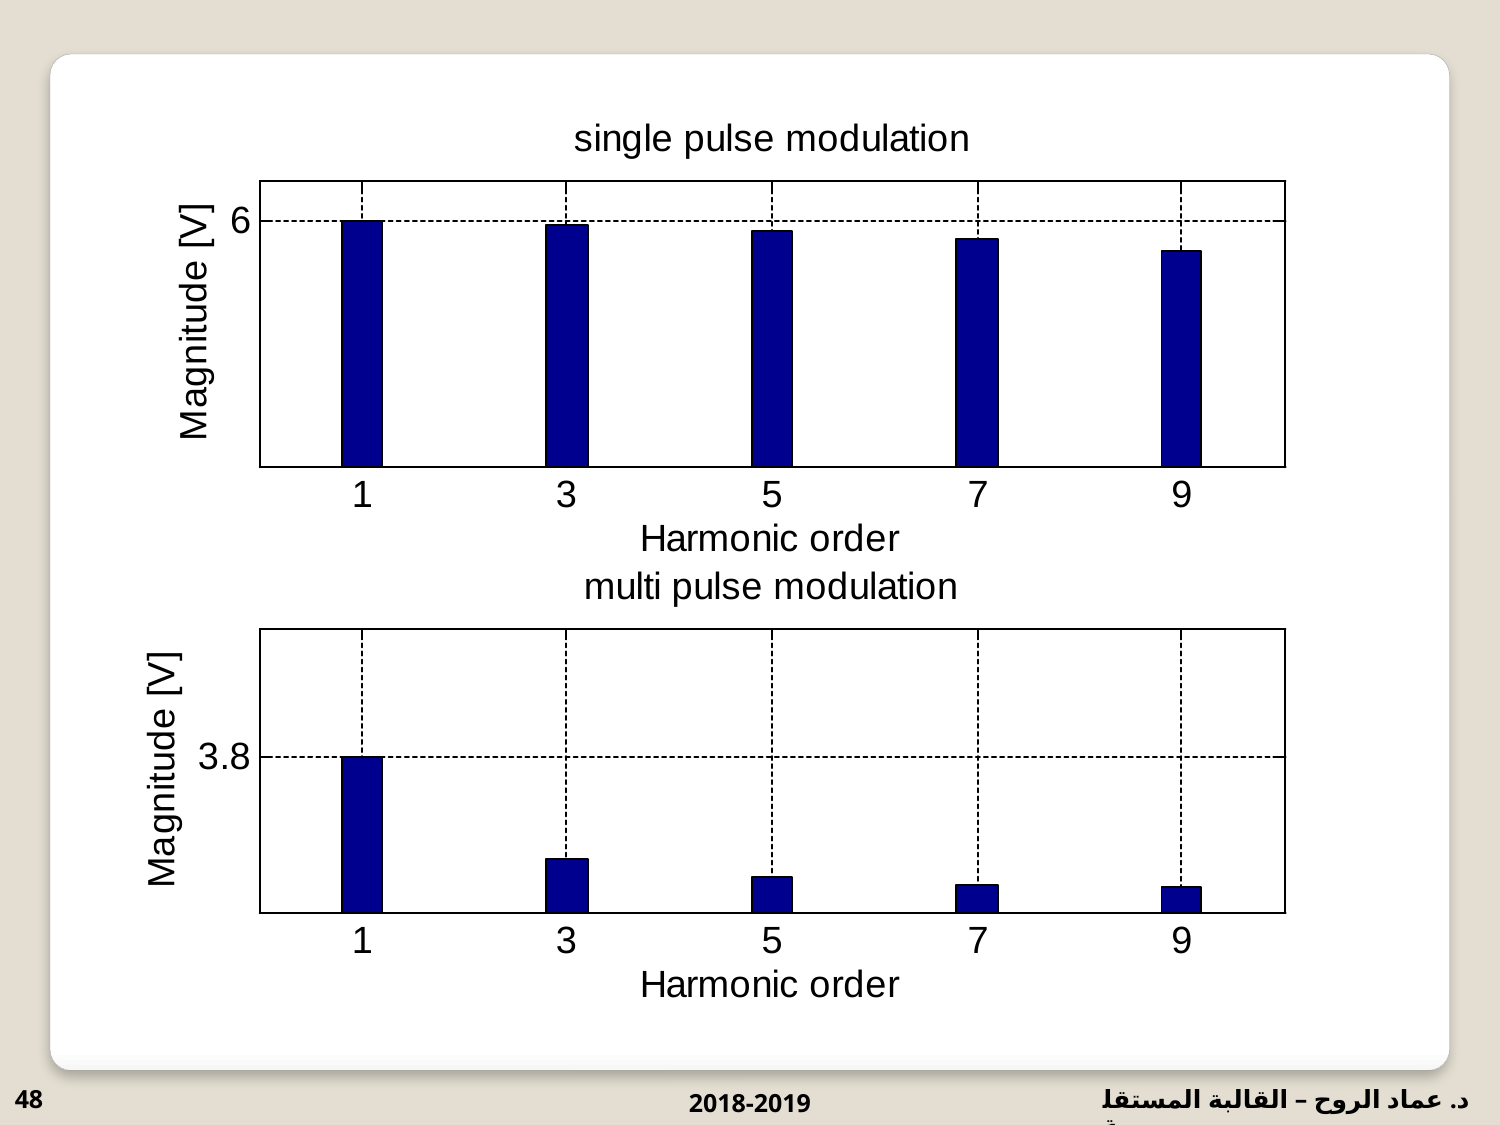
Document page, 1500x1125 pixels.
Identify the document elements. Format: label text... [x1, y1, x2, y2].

slide_number 2018-2019 [562, 1065, 938, 1125]
slide_number 48 [0, 1065, 106, 1125]
footer د. عماد الروح – القالبة المستقلة [1089, 1065, 1500, 1125]
picture [87, 91, 1412, 1036]
